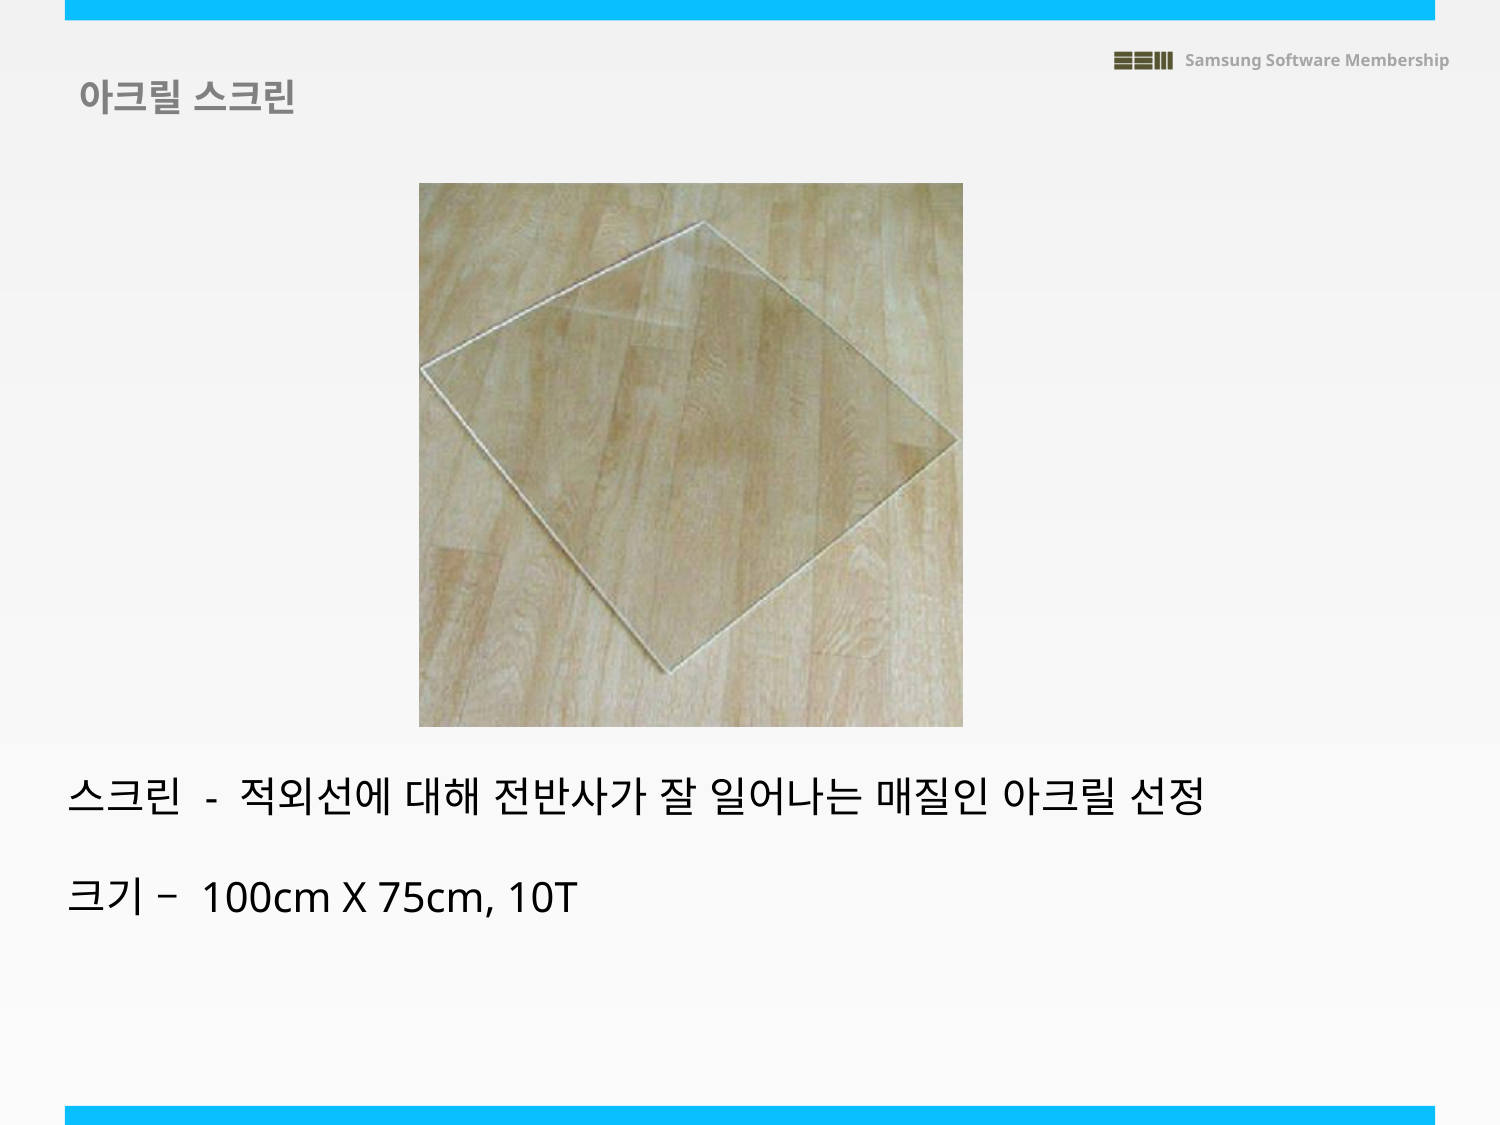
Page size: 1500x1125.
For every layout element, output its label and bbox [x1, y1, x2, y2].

text_box [0, 0, 1500, 1125]
picture [418, 183, 963, 728]
